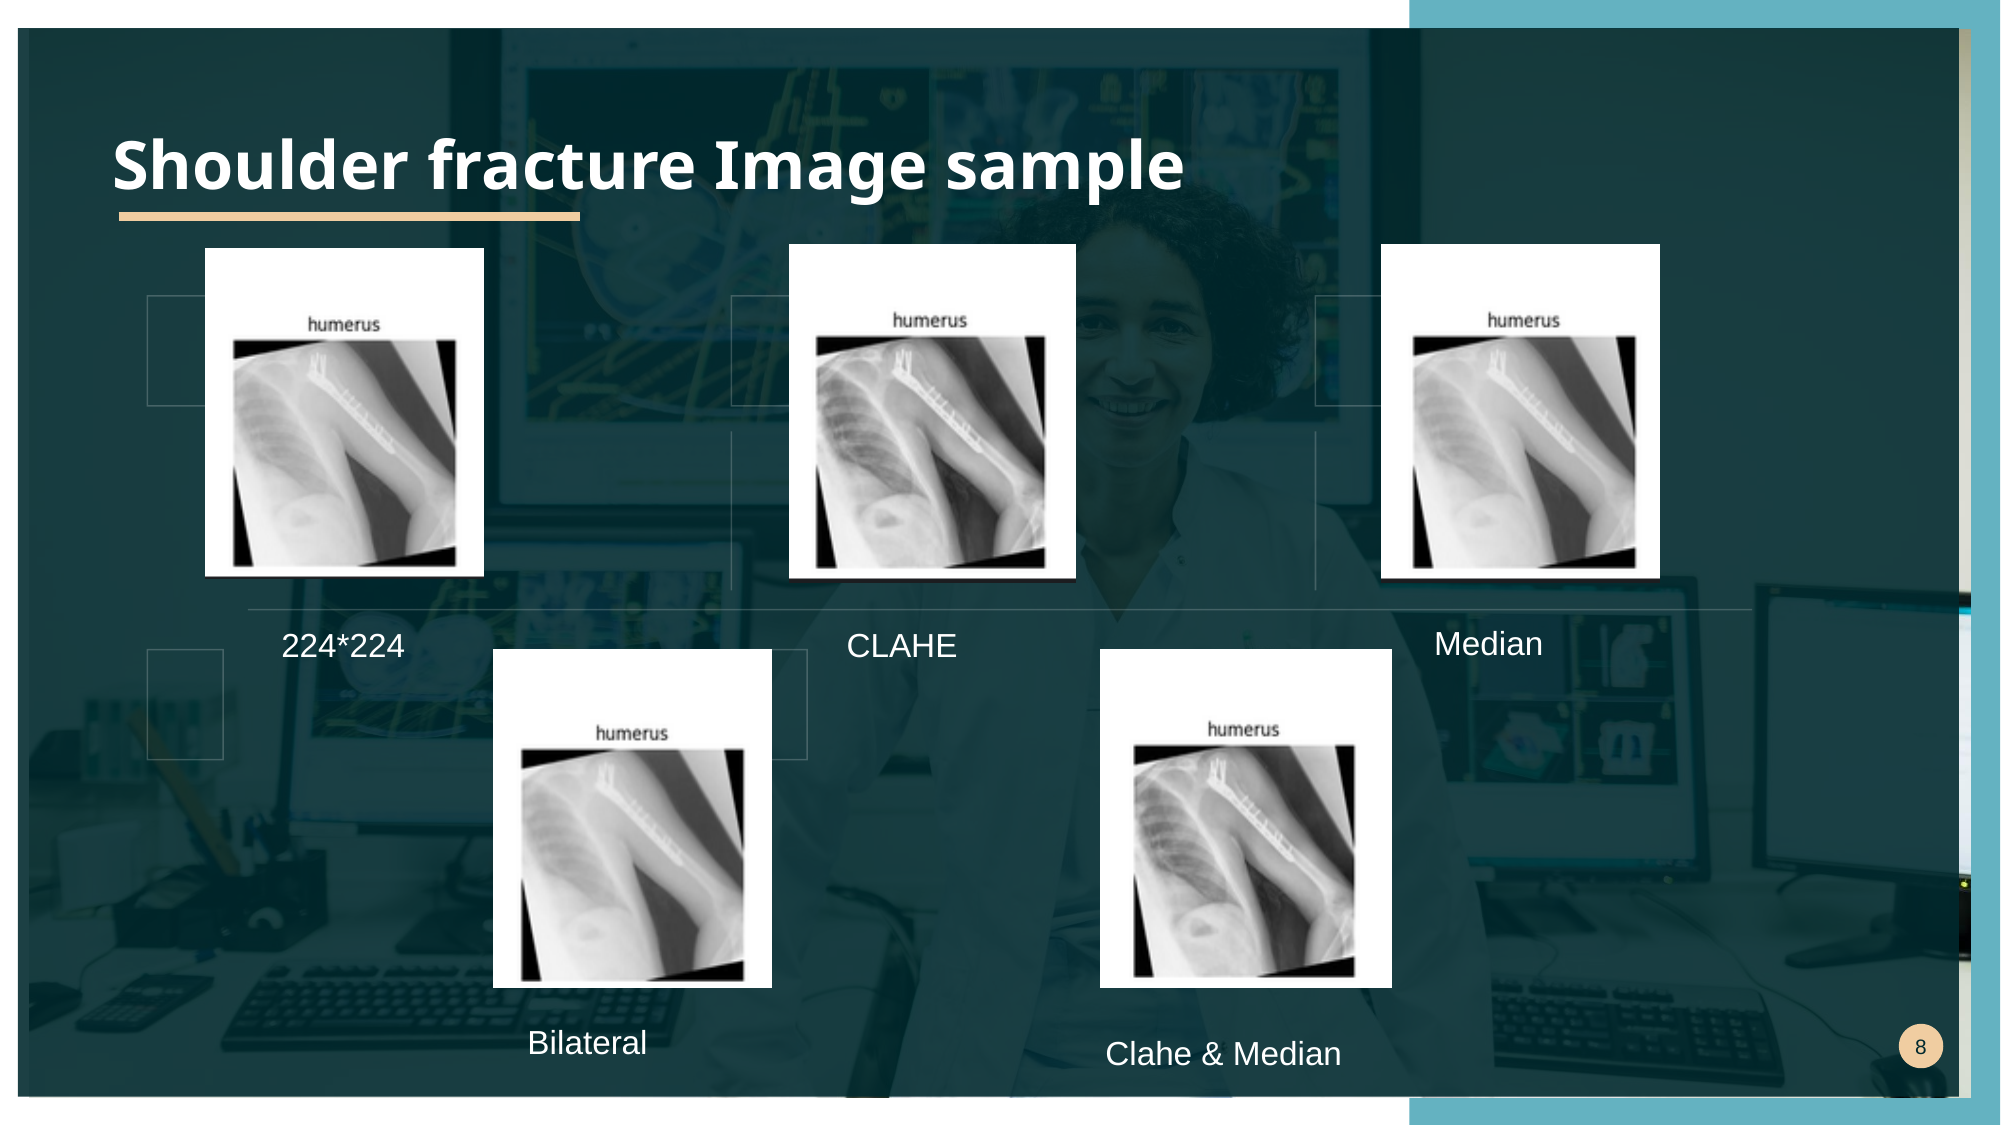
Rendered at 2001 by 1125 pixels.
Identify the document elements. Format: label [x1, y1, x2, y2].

text_box [17, 28, 27, 1097]
picture [29, 29, 1971, 1099]
